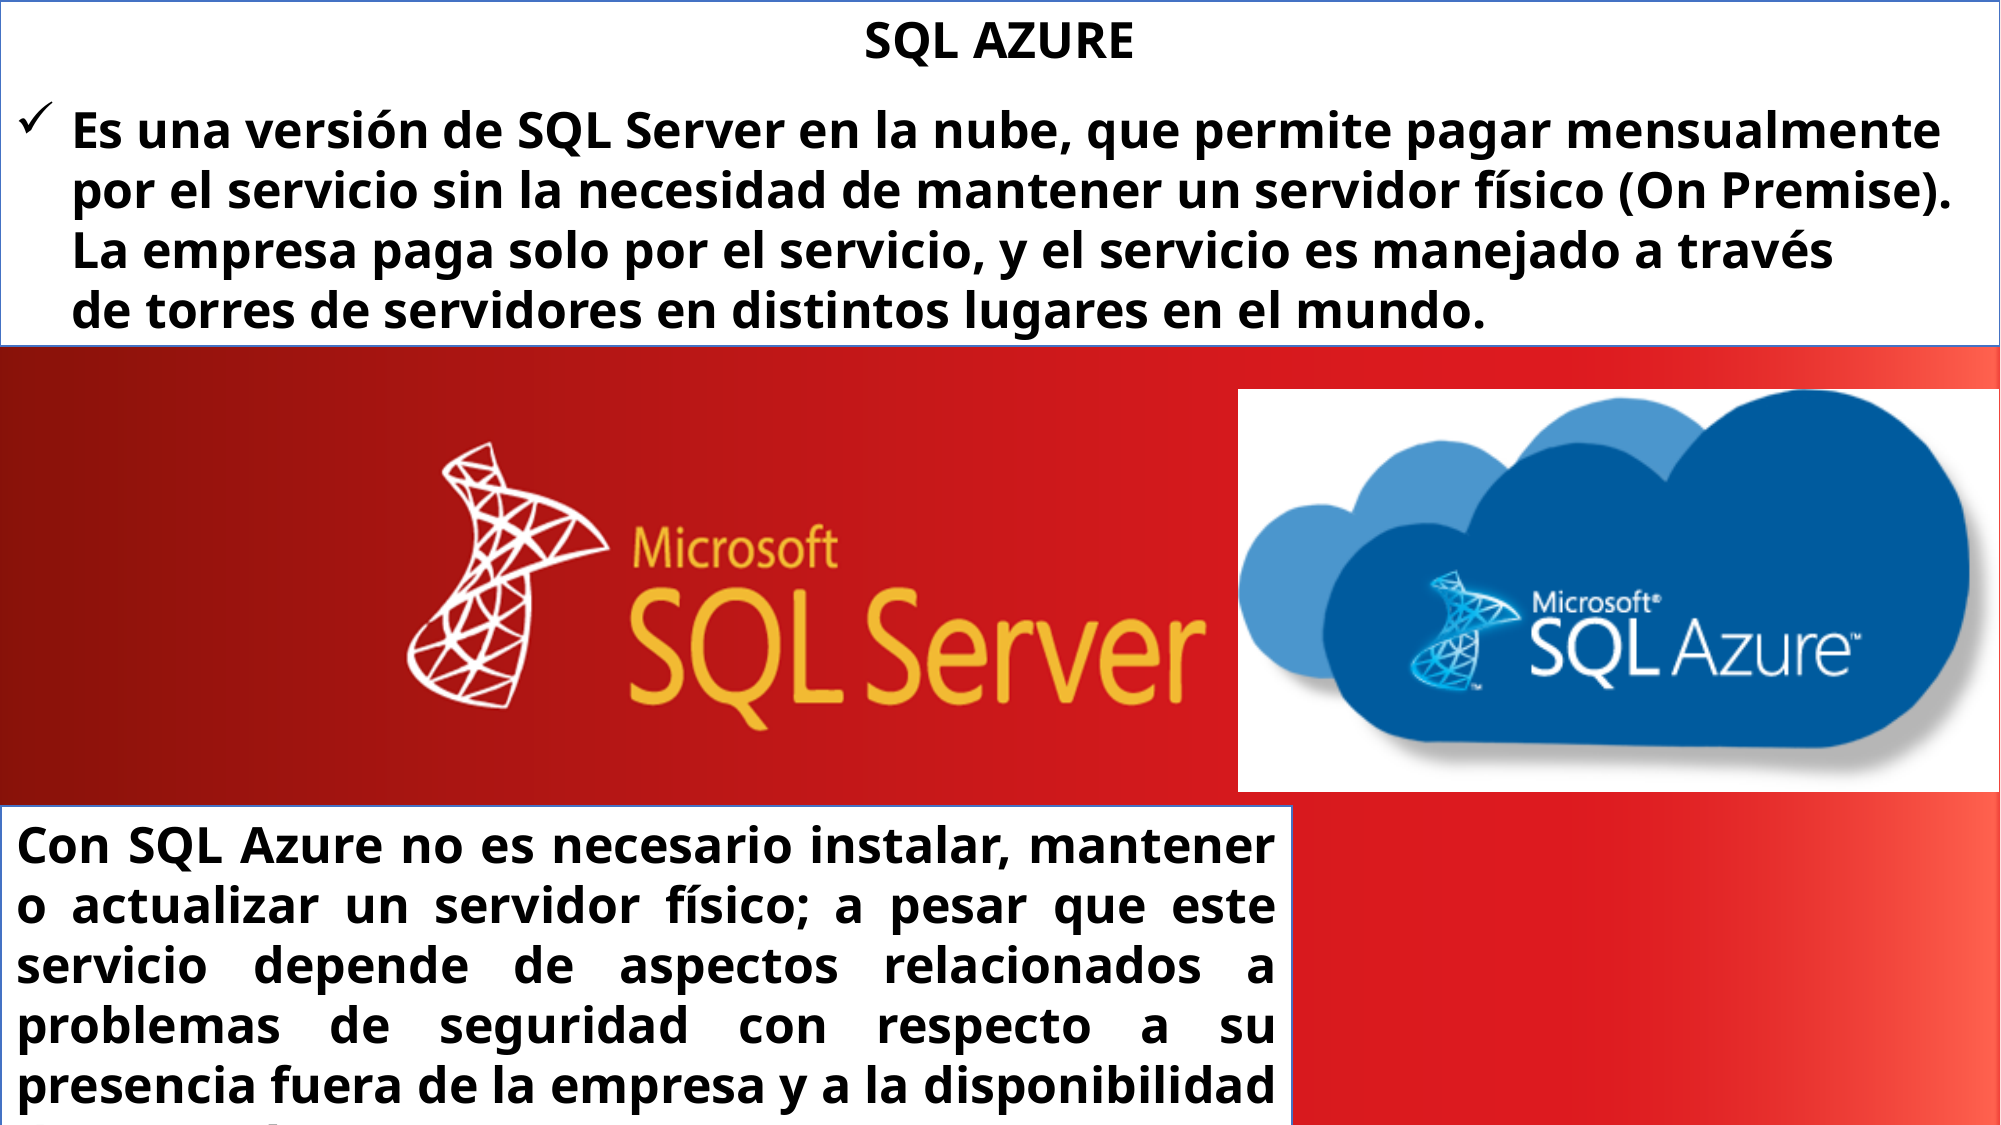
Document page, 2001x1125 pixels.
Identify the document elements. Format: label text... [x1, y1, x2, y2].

text_box Con SQL Azure no es necesario instalar, mantener o actualizar un servidor físico; a pesar que este servicio depende de aspectos relacionados a problemas de seguridad con respecto a su presencia fuera de la empresa y a la disponibilidad de conexión a Internet. [0, 805, 1293, 1125]
picture [0, 0, 2001, 1125]
text_box SQL AZURE Es una versión de SQL Server en la nube, que permite pagar mensualmente por el servicio sin la necesidad de mantener un servidor físico (On Premise). La empresa paga solo por el servicio, y el servicio es manejado a través de torres de servidores en distintos lugares en el mundo. [0, 0, 2000, 347]
